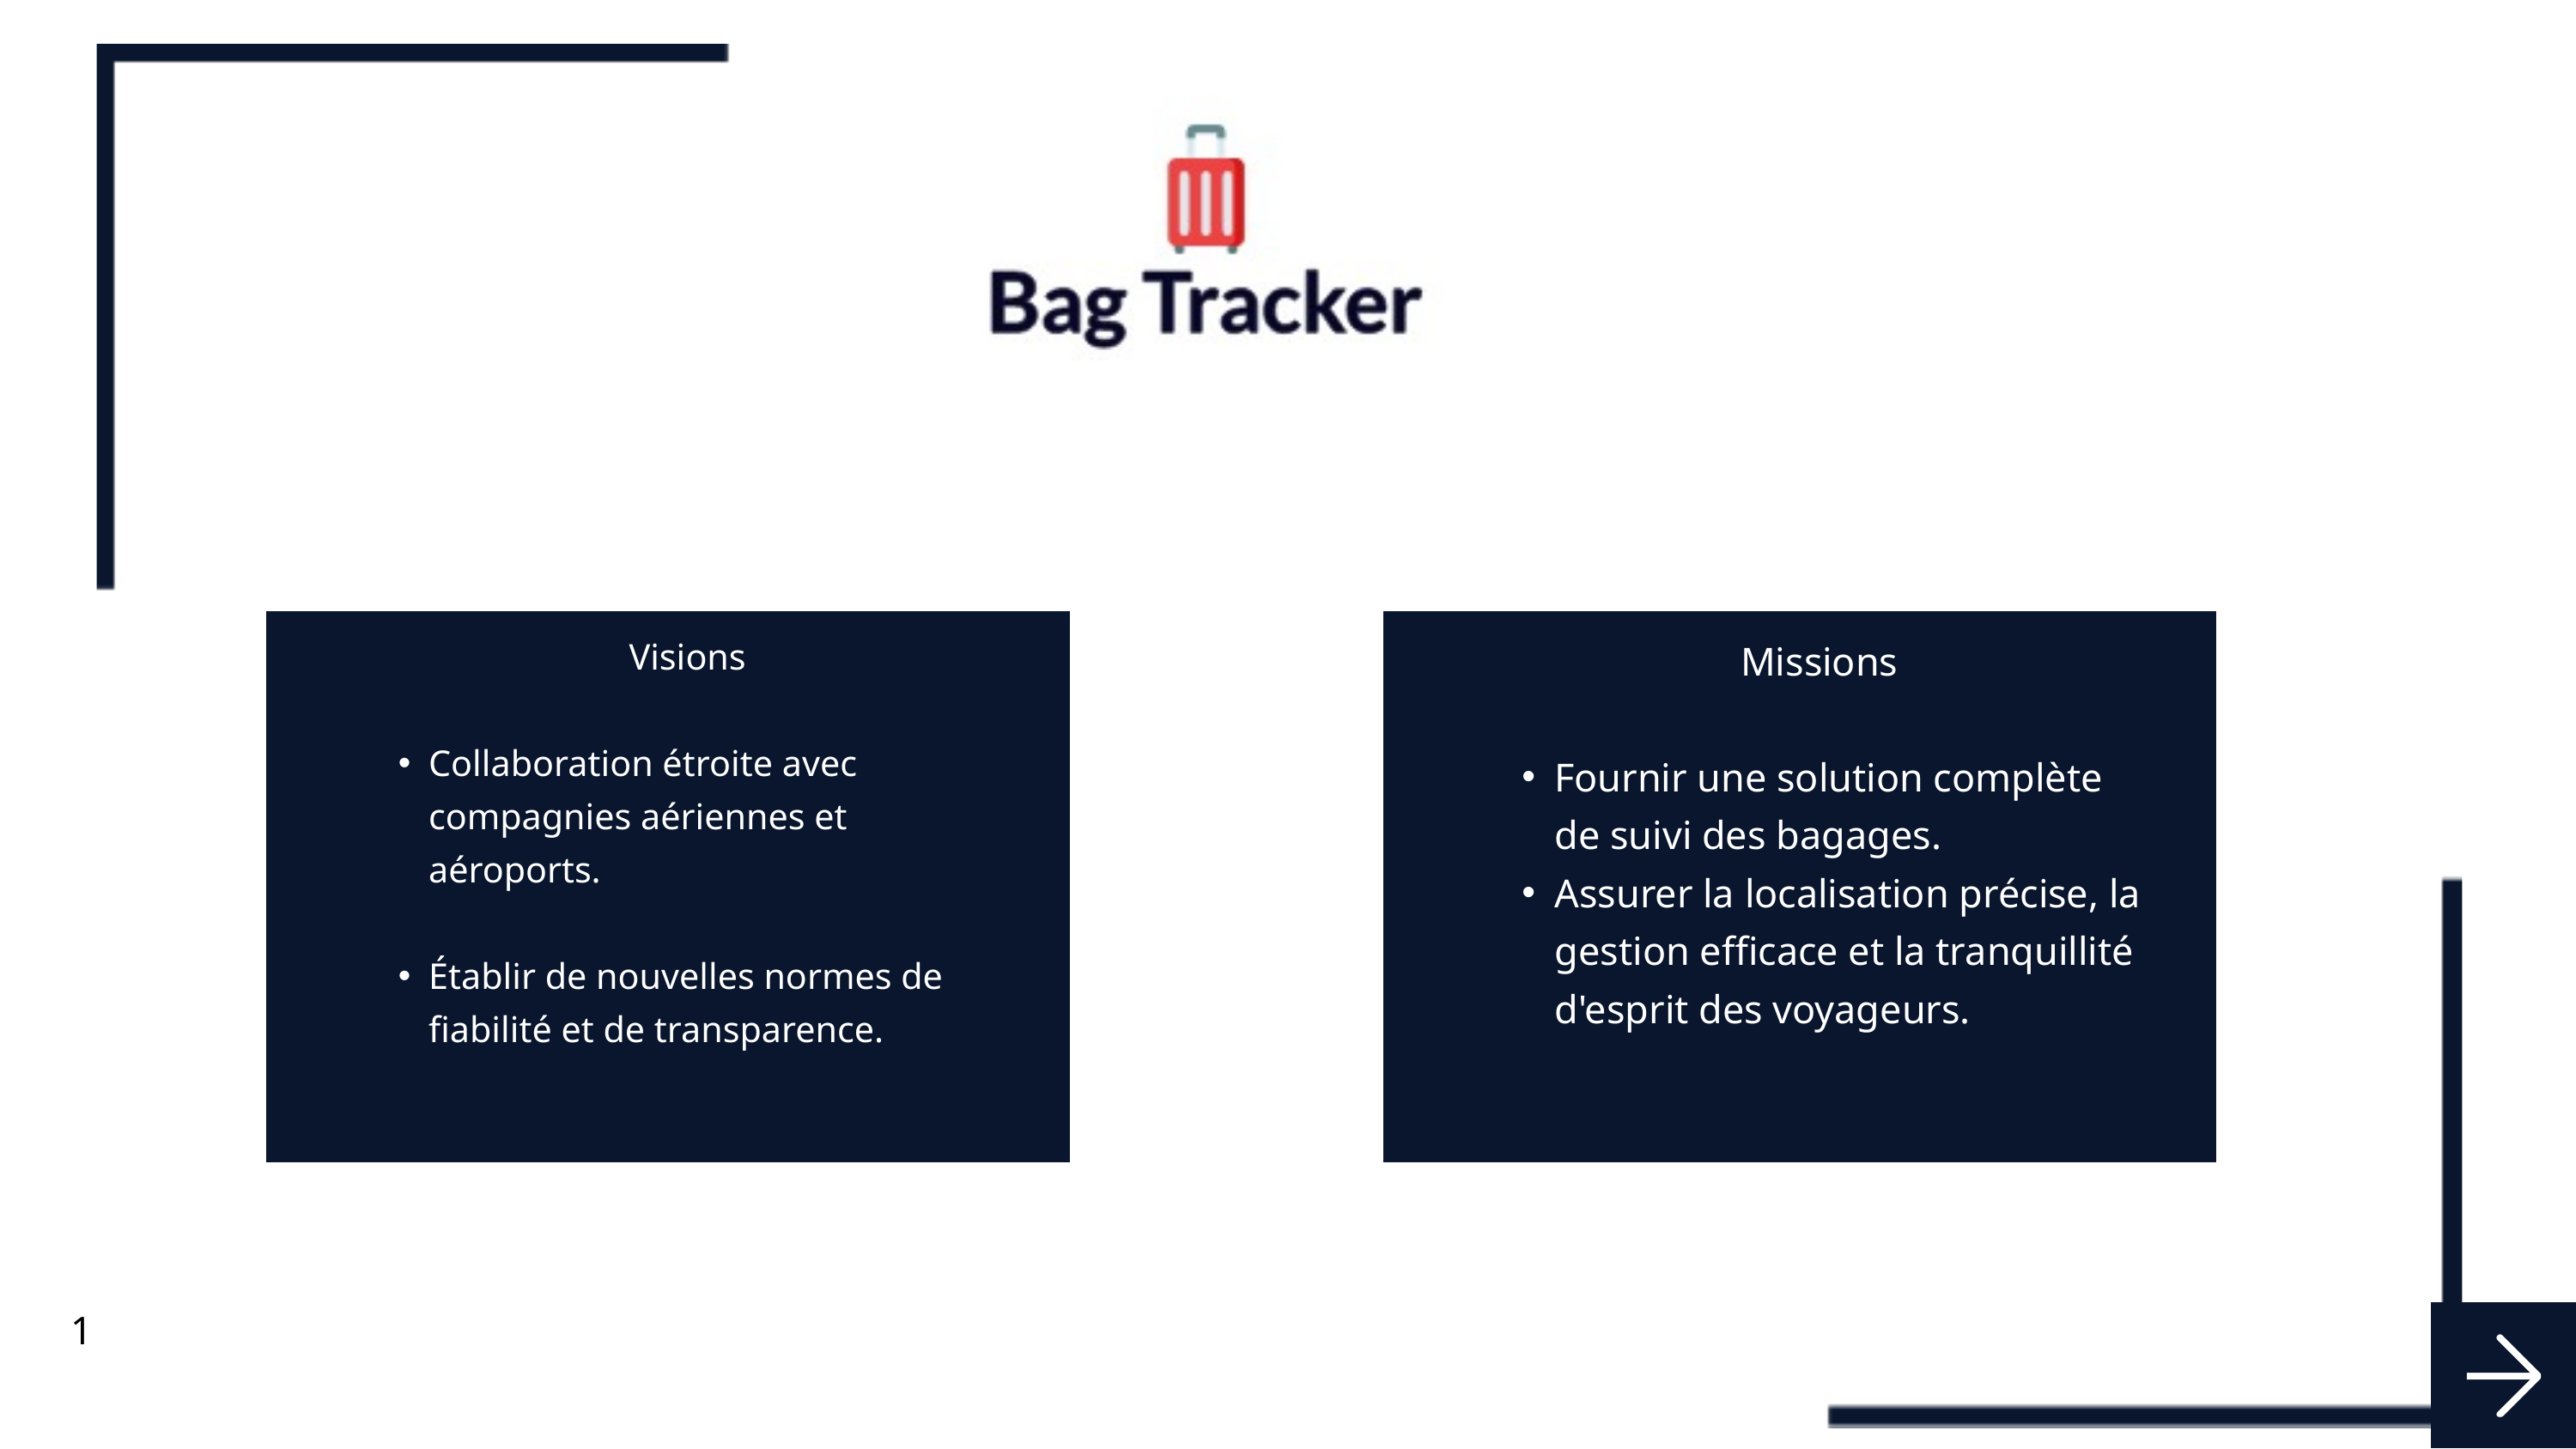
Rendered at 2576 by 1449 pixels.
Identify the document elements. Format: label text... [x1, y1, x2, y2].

text_box 1 [66, 1298, 97, 1406]
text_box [1382, 610, 2216, 1162]
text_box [265, 610, 1071, 1162]
text_box [949, 69, 1464, 361]
text_box [96, 44, 2463, 1428]
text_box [2430, 1302, 2576, 1449]
